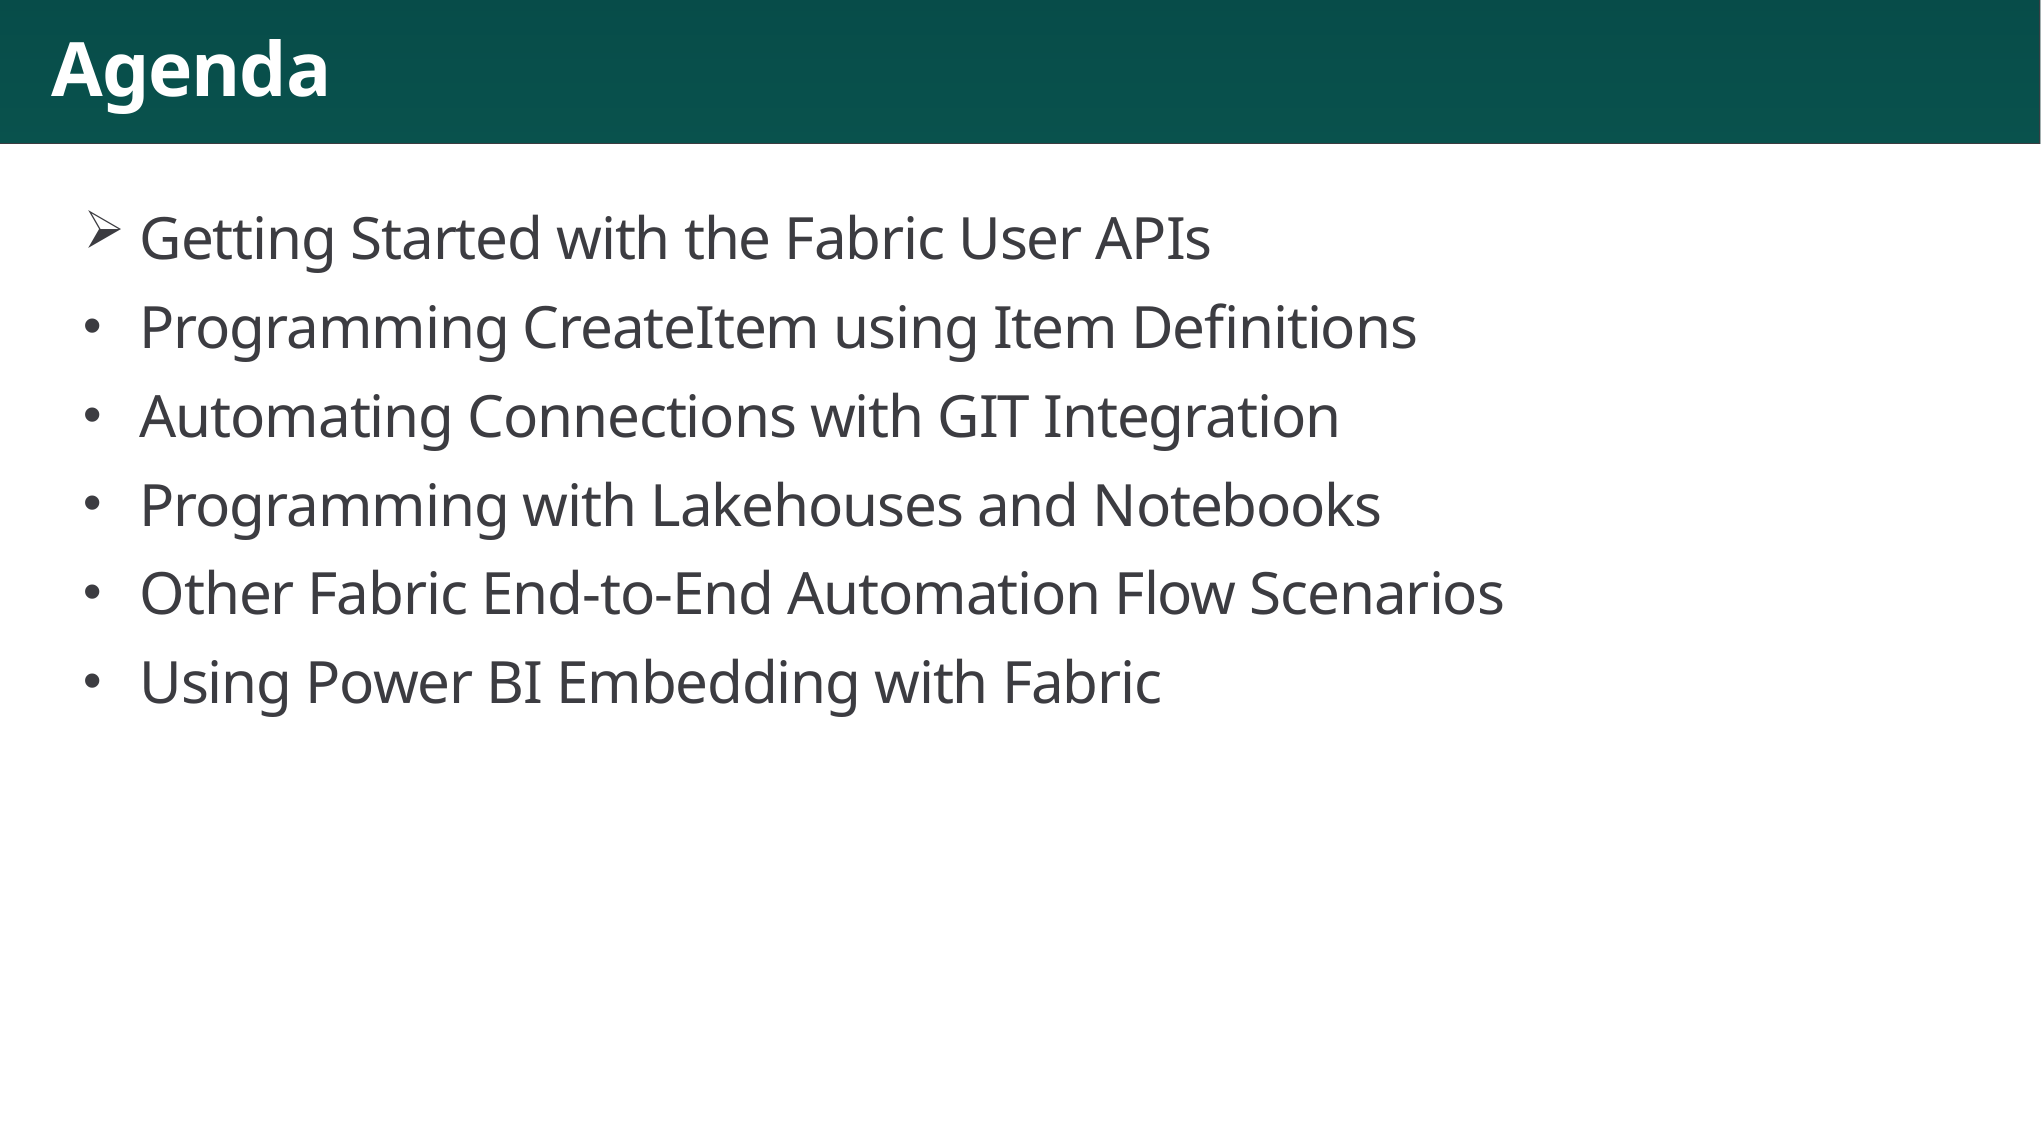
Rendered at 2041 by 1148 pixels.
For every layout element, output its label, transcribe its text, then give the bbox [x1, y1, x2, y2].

title Agenda [51, 31, 1988, 113]
list Getting Started with the Fabric User APIs Programming CreateItem using Item Definitions Automating Connections with GIT Integration Programming with Lakehouses and Notebooks Other Fabric End-to-End Automation Flow Scenarios Using Power BI Embedding with Fabric [83, 201, 1988, 721]
